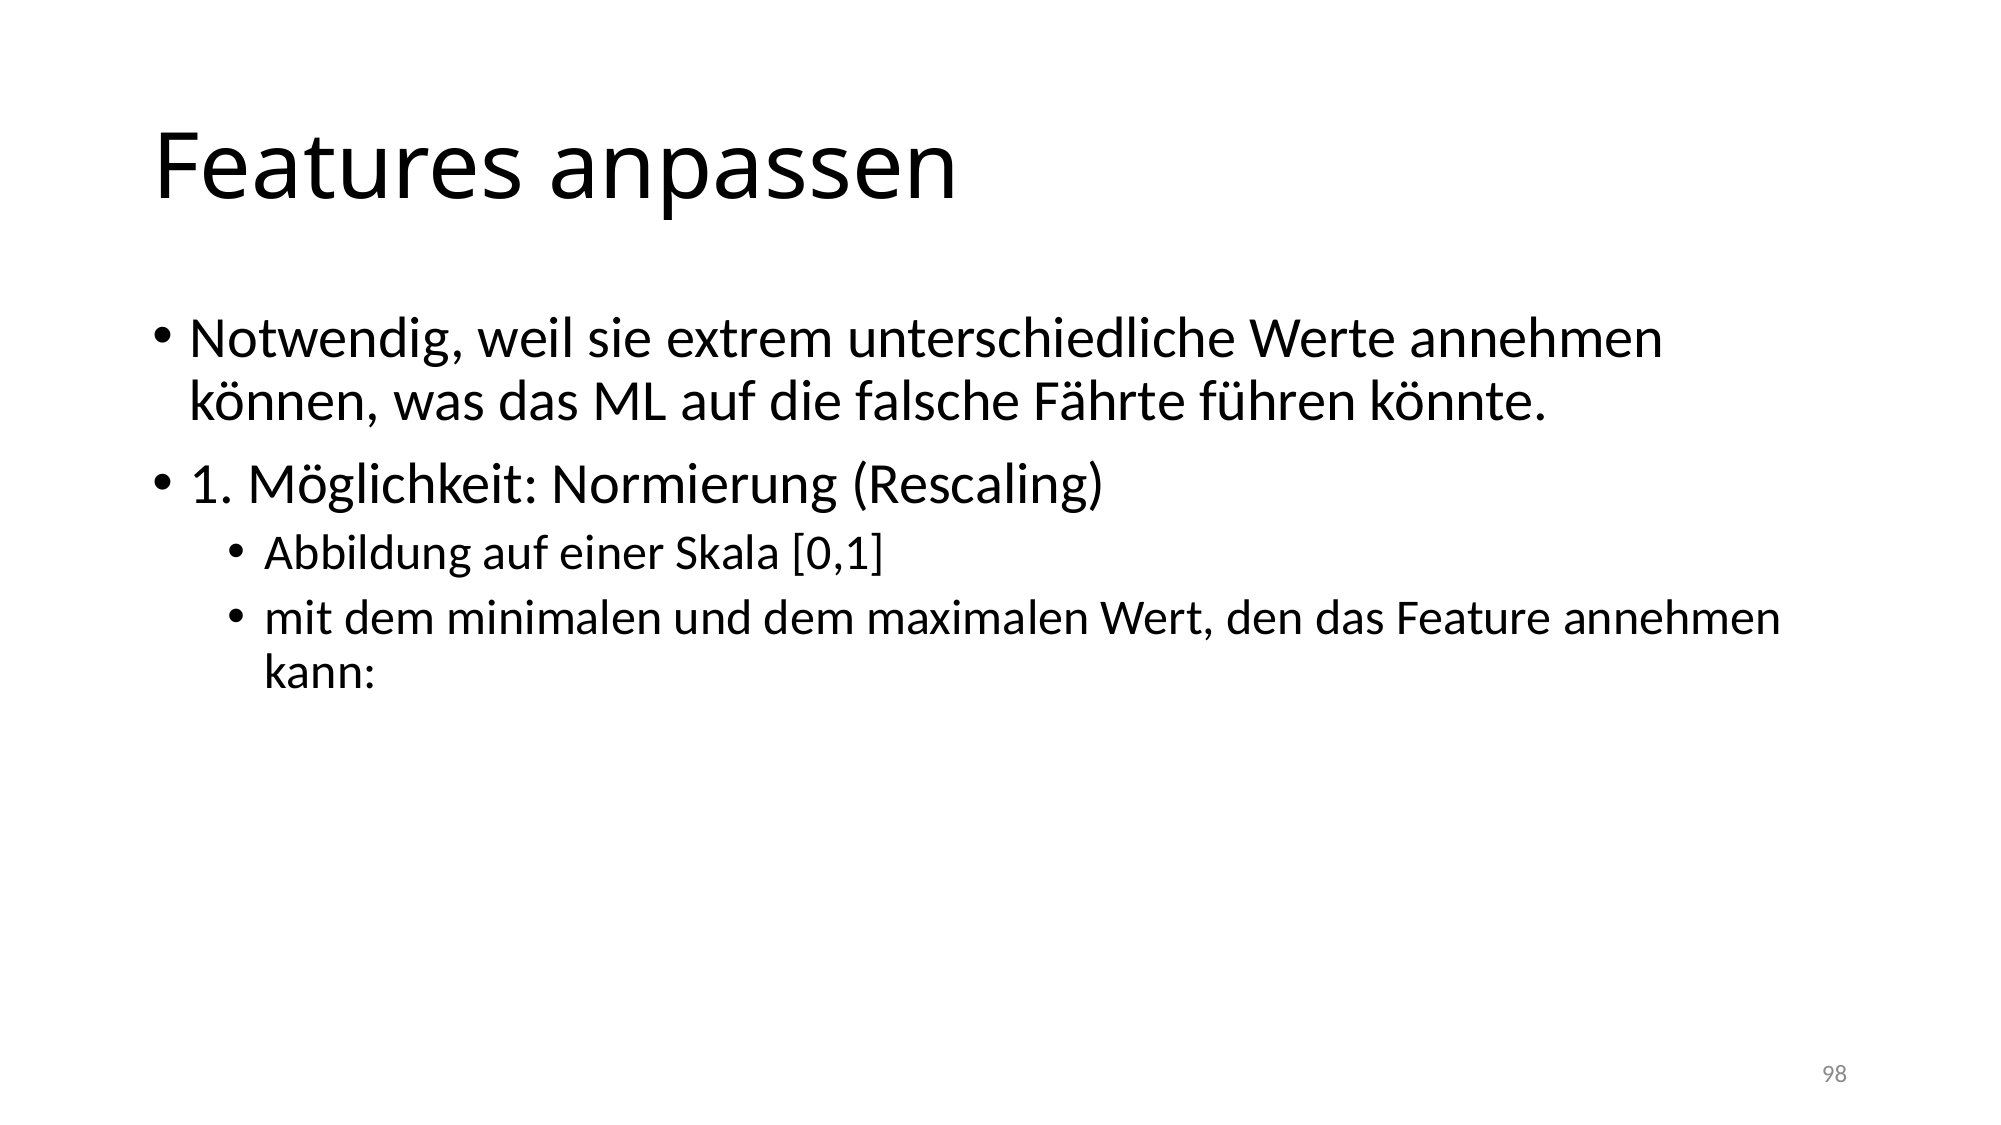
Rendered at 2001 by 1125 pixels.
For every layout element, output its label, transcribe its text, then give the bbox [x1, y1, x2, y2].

slide_number 98 [1412, 1042, 1863, 1103]
title Features anpassen [137, 59, 1863, 278]
